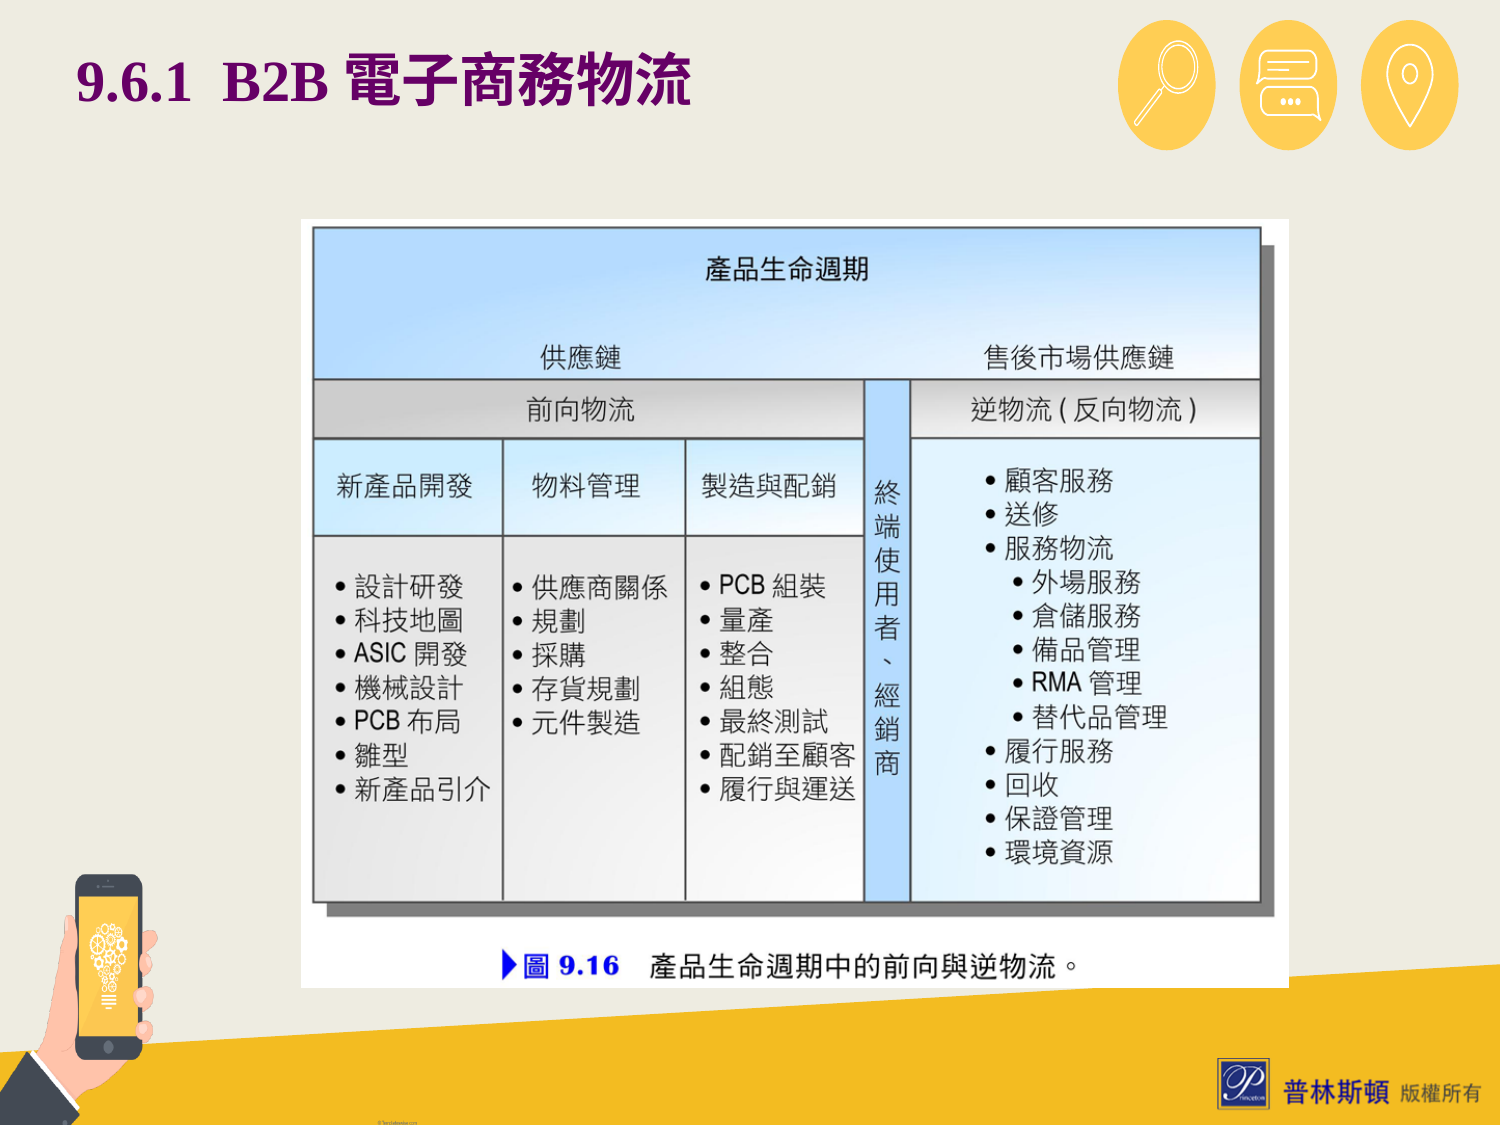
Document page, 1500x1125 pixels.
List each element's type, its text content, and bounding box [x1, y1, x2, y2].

picture [1217, 1058, 1500, 1125]
title 9.6.1 B2B電子商務物流 [76, 19, 1459, 114]
picture [0, 219, 1289, 1125]
